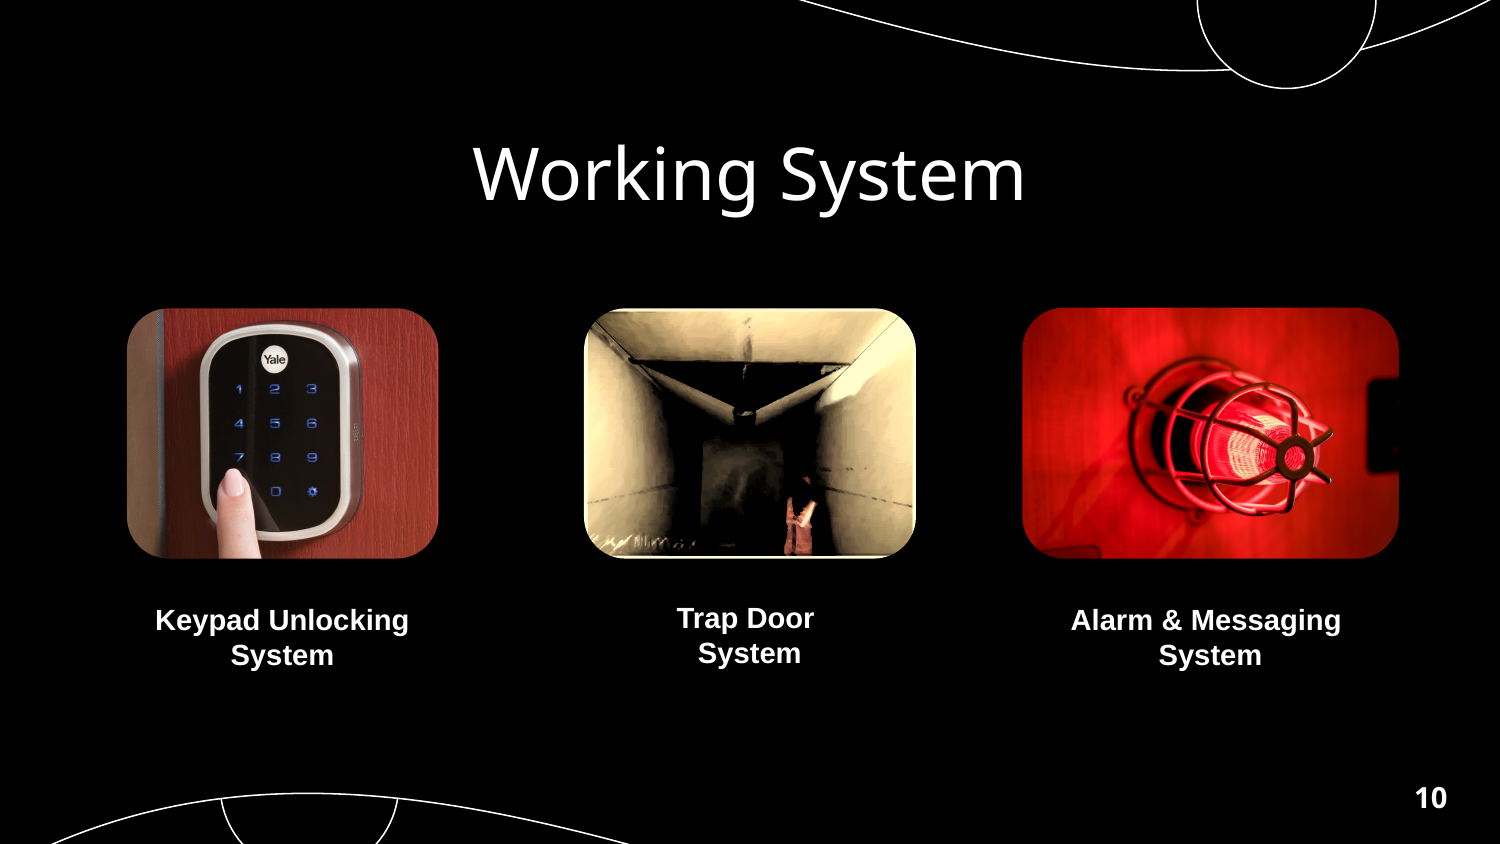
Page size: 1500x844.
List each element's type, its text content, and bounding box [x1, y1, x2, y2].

text_box Alarm & Messaging System [1054, 594, 1367, 679]
text_box Trap Door System [602, 591, 898, 677]
text_box 10 [1399, 771, 1463, 822]
text_box Keypad Unlocking System [134, 594, 431, 679]
picture [583, 308, 917, 559]
title Working System [118, 112, 1382, 207]
picture [1022, 307, 1400, 559]
picture [126, 308, 439, 559]
